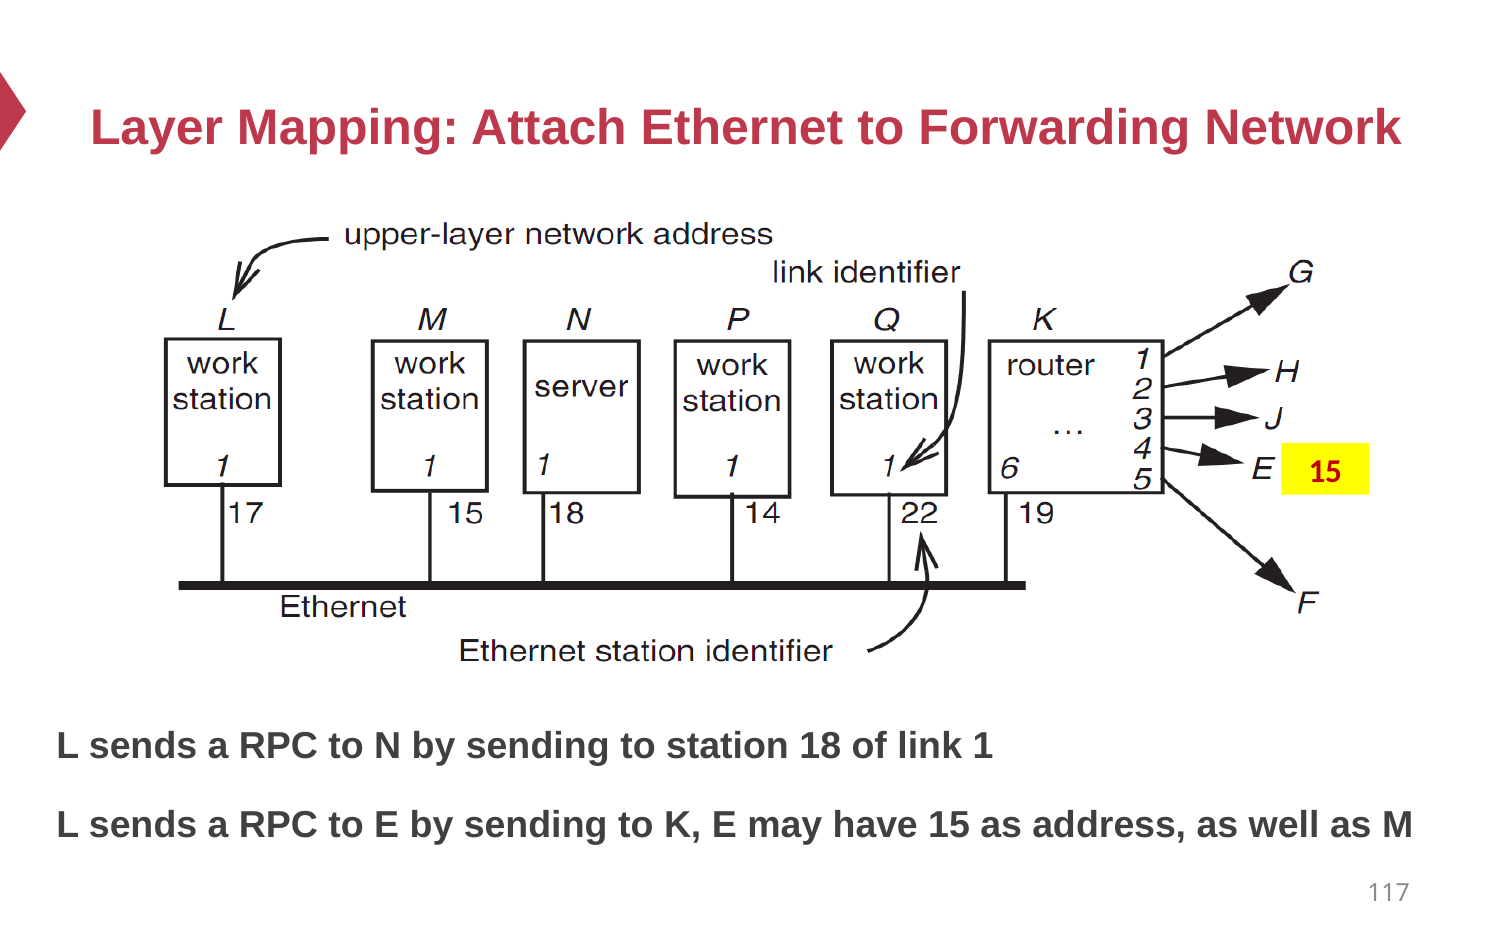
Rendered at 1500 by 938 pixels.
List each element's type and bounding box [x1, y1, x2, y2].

list [41, 705, 1471, 841]
slide_number [1074, 868, 1425, 919]
picture [137, 208, 1331, 694]
text_box [1331, 443, 1369, 495]
title [75, 62, 1463, 188]
